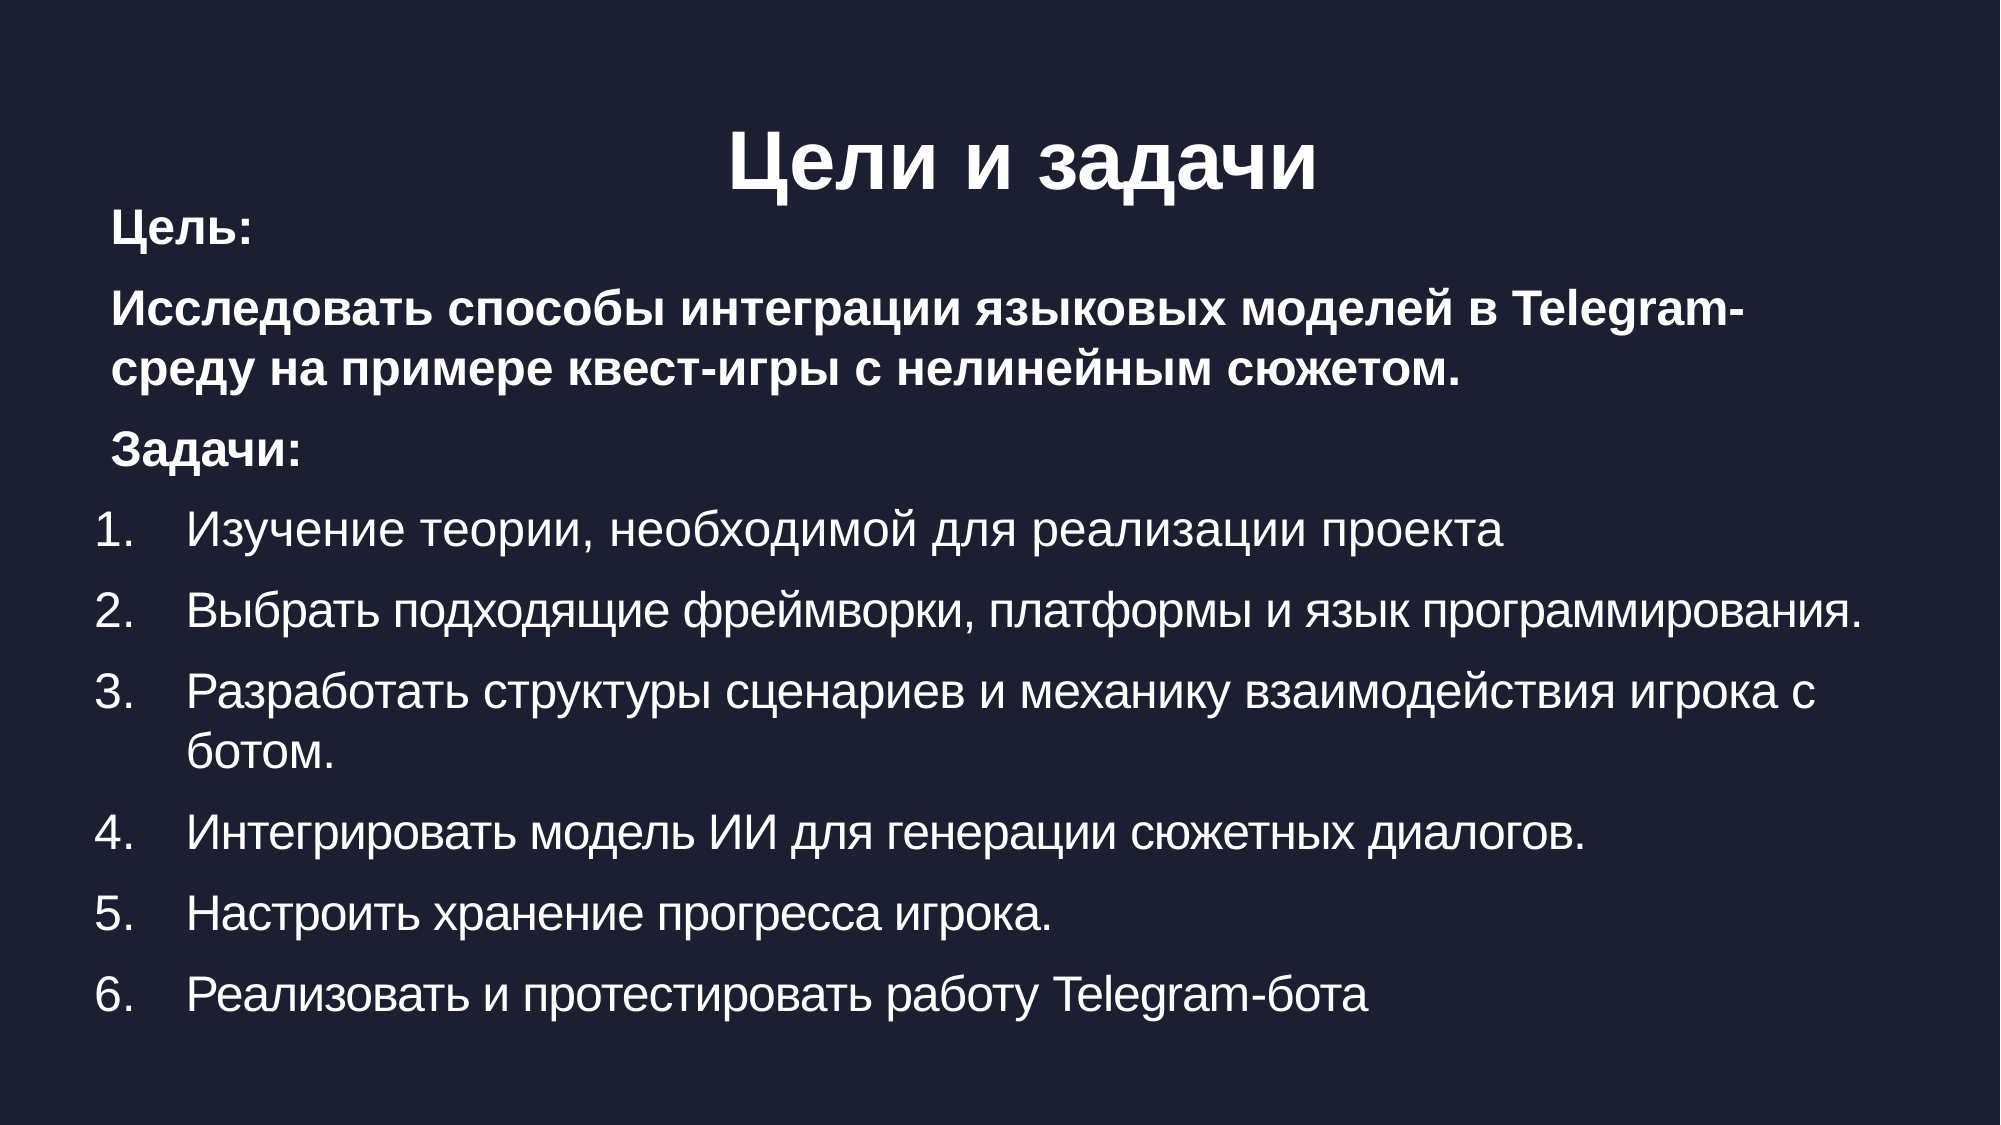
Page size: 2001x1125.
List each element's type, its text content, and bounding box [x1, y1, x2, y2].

title Цели и задачи [725, 104, 1323, 171]
text_box Цель: Исследовать способы интеграции языковых моделей в Telegram-среду на примере квест-игры с нелинейным сюжетом. Задачи: [108, 171, 1869, 473]
text_box Изучение теории, необходимой для реализации проекта Выбрать подходящие фреймворки, платформы и язык программирования. Разработать структуры сценариев и механику взаимодействия игрока с ботом. Интегрировать модель ИИ для генерации сюжетных диалогов. Настроить хранение прогресса игрока. Реализовать и протестировать работу Telegram-бота [91, 473, 1887, 1022]
